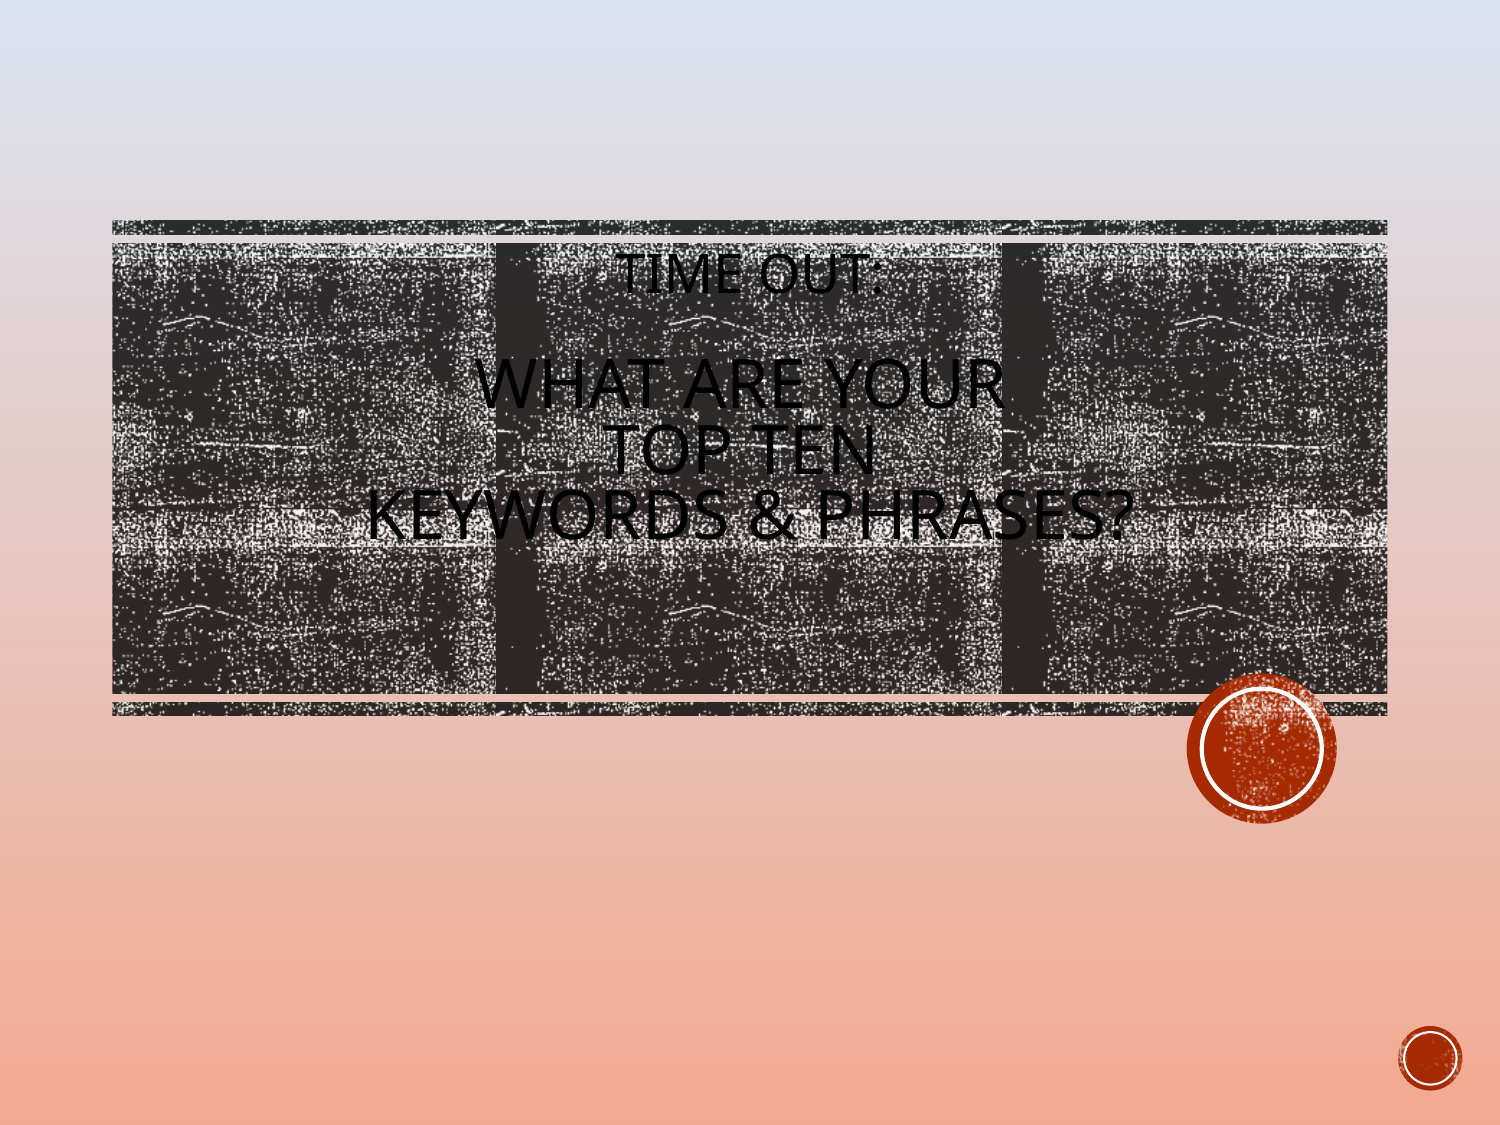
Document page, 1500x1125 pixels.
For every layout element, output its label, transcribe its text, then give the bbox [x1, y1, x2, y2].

title Time out: What are your top ten keywords & phrases? [0, 187, 1500, 713]
